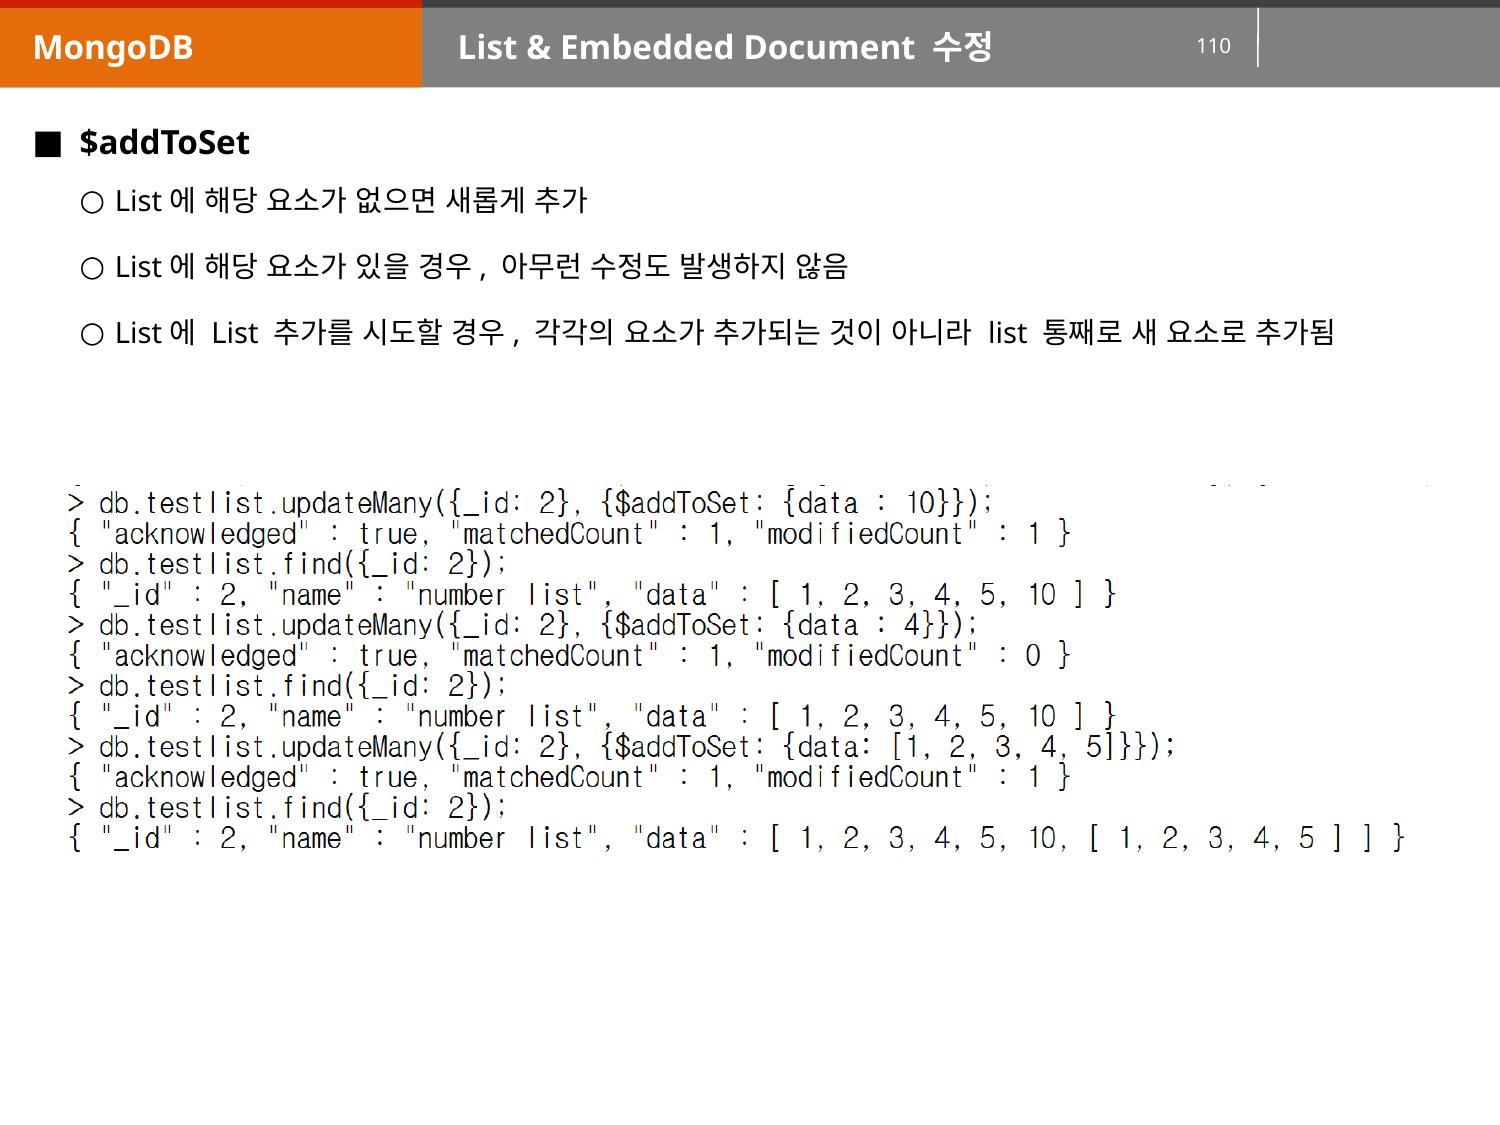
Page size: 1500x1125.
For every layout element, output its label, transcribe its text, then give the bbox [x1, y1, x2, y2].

list MongoDB [17, 10, 432, 81]
list List & Embedded Document 수정 [442, 10, 1199, 81]
list $addToSet List에 해당 요소가 없으면 새롭게 추가 List에 해당 요소가 있을 경우, 아무런 수정도 발생하지 않음 List에 List 추가를 시도할 경우, 각각의 요소가 추가되는 것이 아니라 list 통째로 새 요소로 추가됨 [17, 113, 1483, 1106]
picture [67, 484, 1433, 858]
